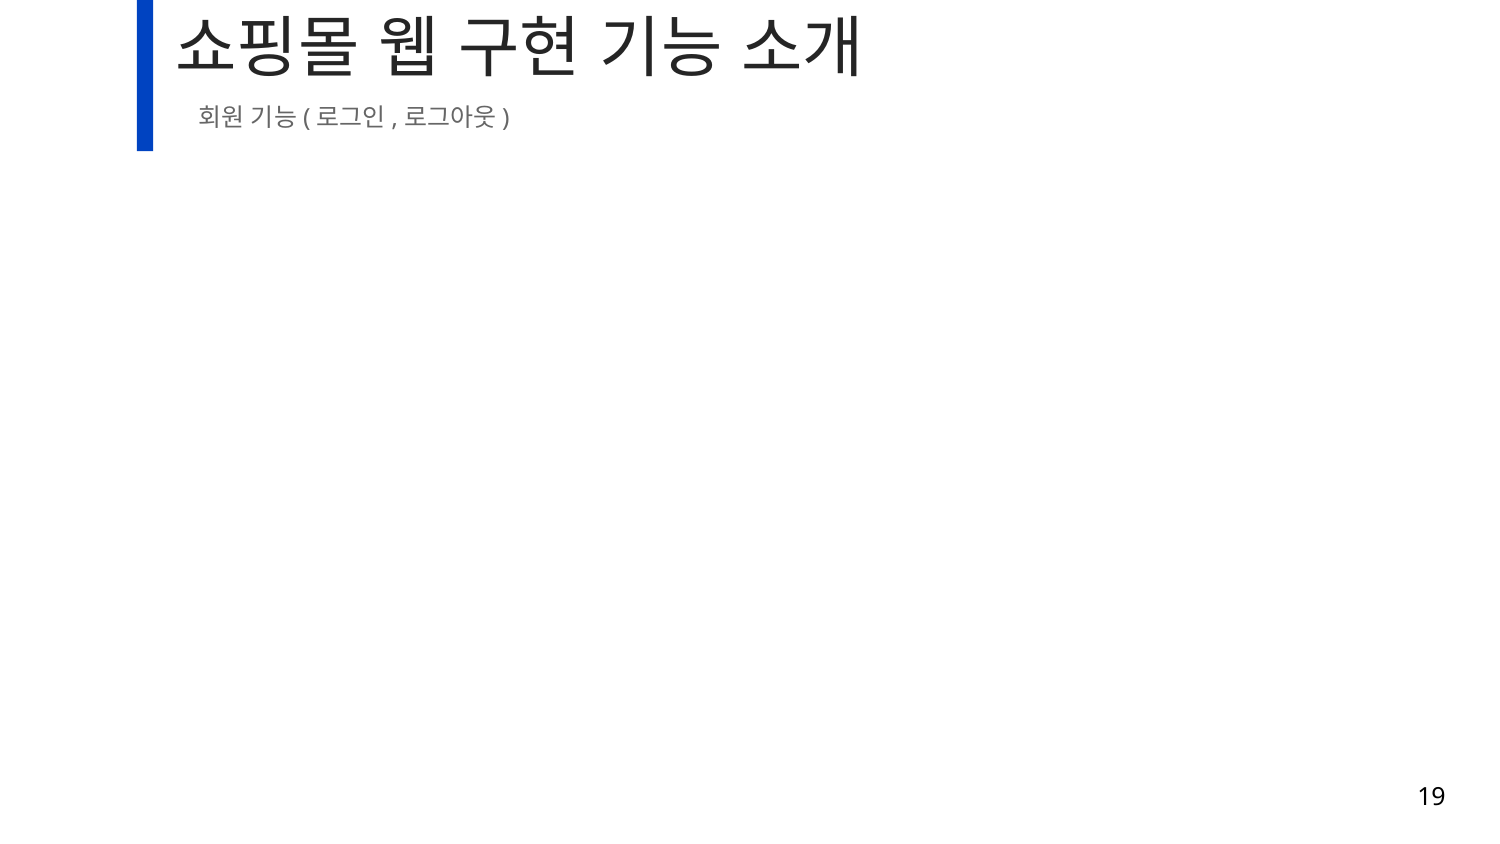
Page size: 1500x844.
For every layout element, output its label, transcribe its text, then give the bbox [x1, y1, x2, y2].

subtitle 회원 기능(로그인,로그아웃) [160, 86, 652, 150]
title 쇼핑몰 웹 구현 기능 소개 [160, 0, 1419, 100]
slide_number 19 [1402, 764, 1493, 830]
